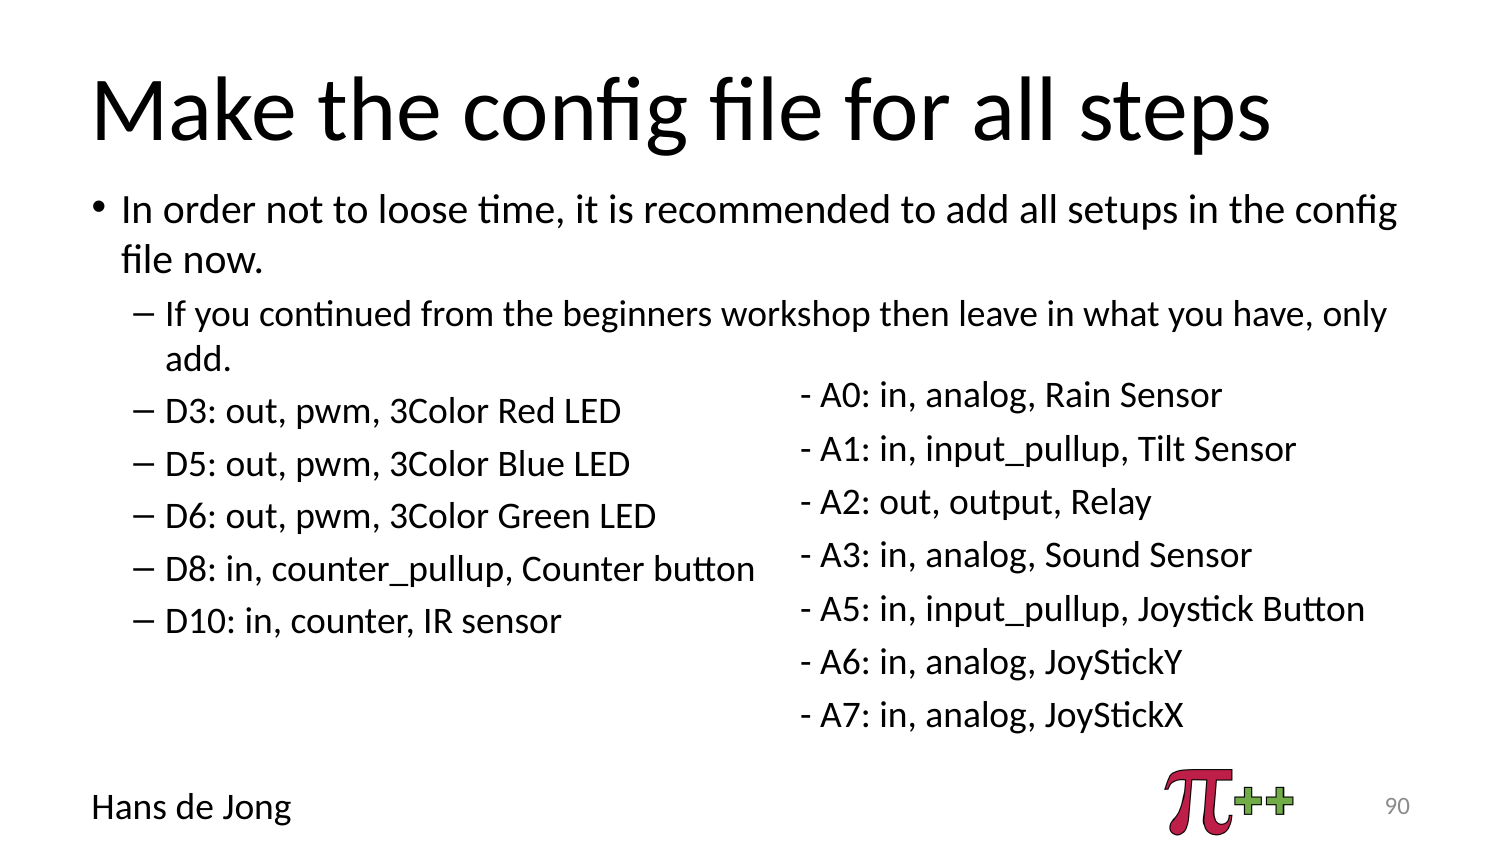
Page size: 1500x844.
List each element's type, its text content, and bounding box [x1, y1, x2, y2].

picture [1163, 777, 1294, 836]
text_box - A0: in, analog, Rain Sensor - A1: in, input_pullup, Tilt Sensor - A2: out, output, Relay - A3: in, analog, Sound Sensor - A5: in, input_pullup, Joystick Button - A6: in, analog, JoyStickY - A7: in, analog, JoyStickX [785, 362, 1400, 743]
slide_number 90 [1340, 782, 1425, 827]
list In order not to loose time, it is recommended to add all setups in the config file now. If you continued from the beginners workshop then leave in what you have, only add. D3: out, pwm, 3Color Red LED D5: out, pwm, 3Color Blue LED D6: out, pwm, 3Color Green LED D8: in, counter_pullup, Counter button D10: in, counter, IR sensor [76, 173, 1427, 777]
title Make the config file for all steps [75, 33, 1425, 175]
